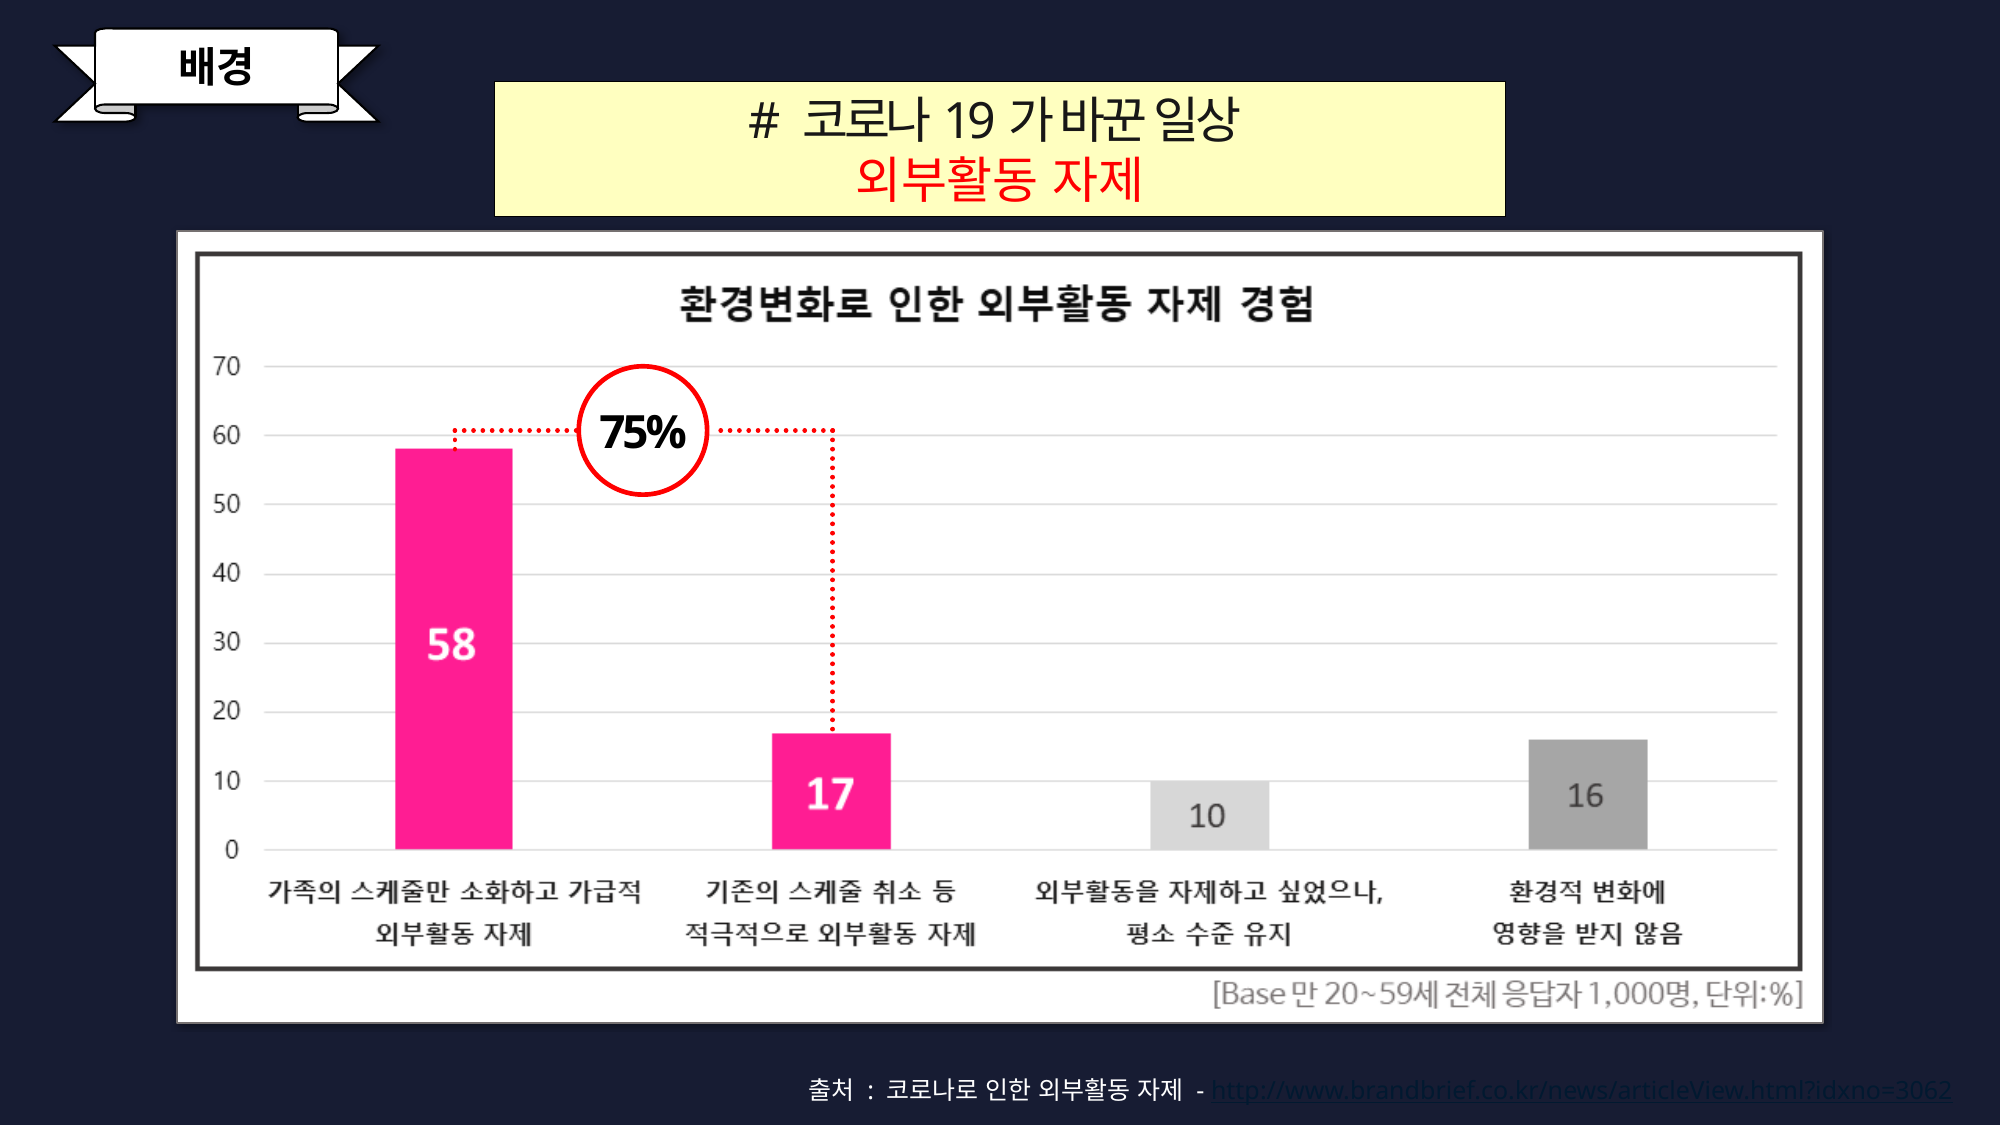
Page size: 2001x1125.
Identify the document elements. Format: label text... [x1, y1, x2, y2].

text_box 배경 [132, 31, 301, 102]
text_box # 코로나19가 바꾼 일상 외부활동 자제 [494, 81, 1506, 217]
text_box [51, 27, 382, 123]
text_box 출처 : 코로나로 인한 외부활동 자제 - http://www.brandbrief.co.kr/news/articleView.html?idxno=3062 [793, 1067, 1969, 1117]
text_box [177, 231, 1823, 1023]
